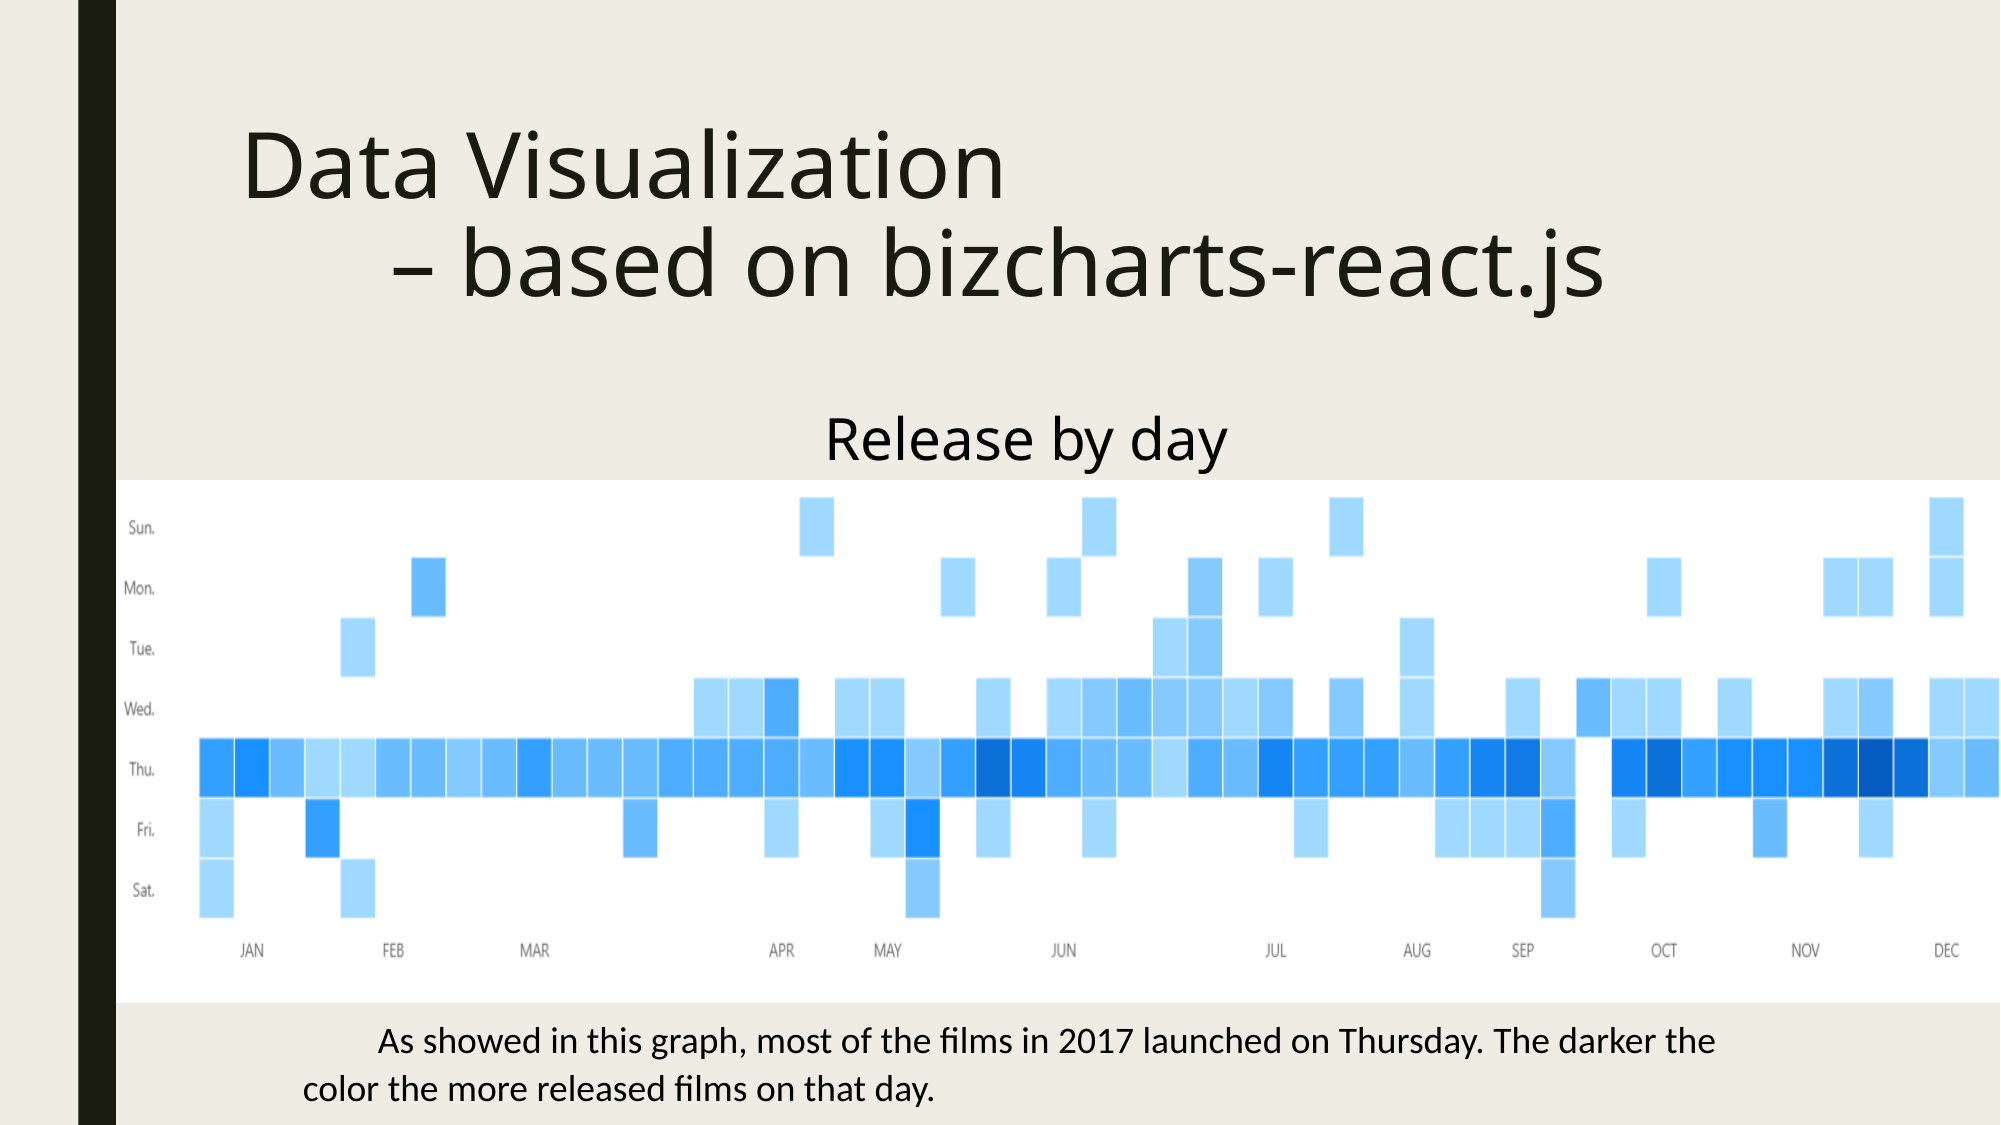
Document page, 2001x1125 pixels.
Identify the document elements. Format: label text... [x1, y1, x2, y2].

title Data Visualization – based on bizcharts-react.js [225, 112, 1800, 367]
text_box Release by day [810, 394, 1365, 480]
text_box As showed in this graph, most of the films in 2017 launched on Thursday. The darker the color the more released films on that day. [288, 1005, 1737, 1117]
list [116, 480, 2000, 1003]
